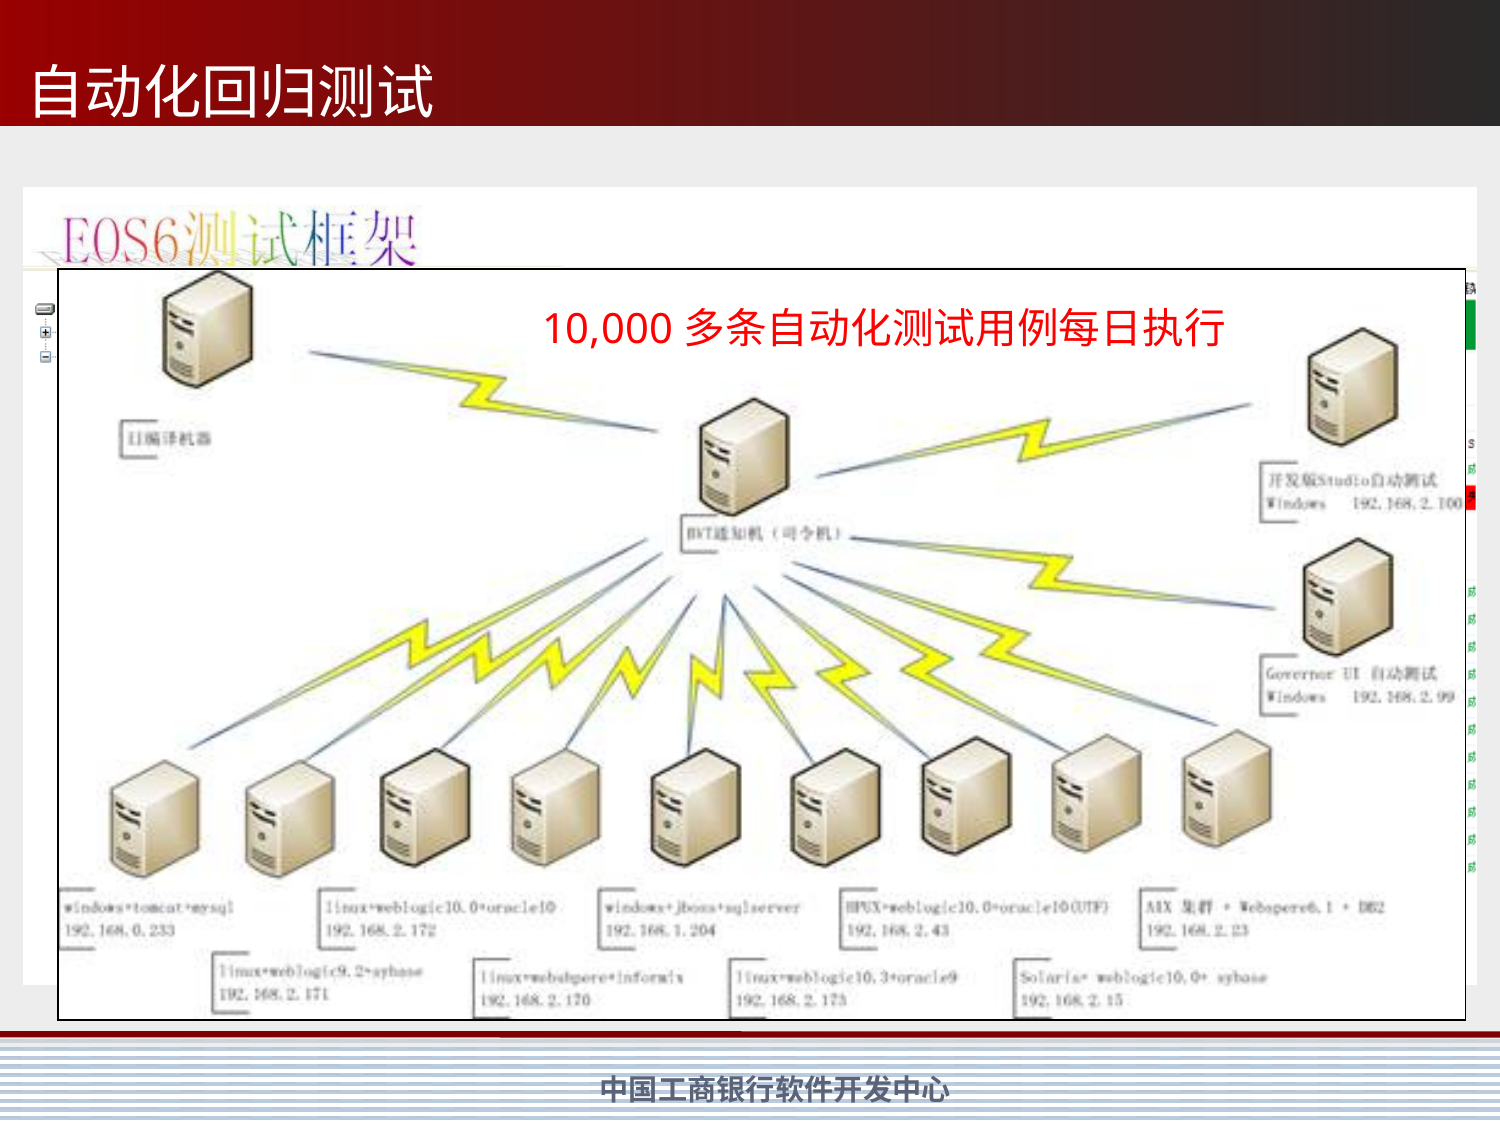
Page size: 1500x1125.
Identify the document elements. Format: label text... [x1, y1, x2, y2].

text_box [58, 269, 1466, 1020]
picture [23, 187, 1477, 985]
title 自动化回归测试 [11, 47, 1471, 134]
picture [0, 1047, 1500, 1125]
